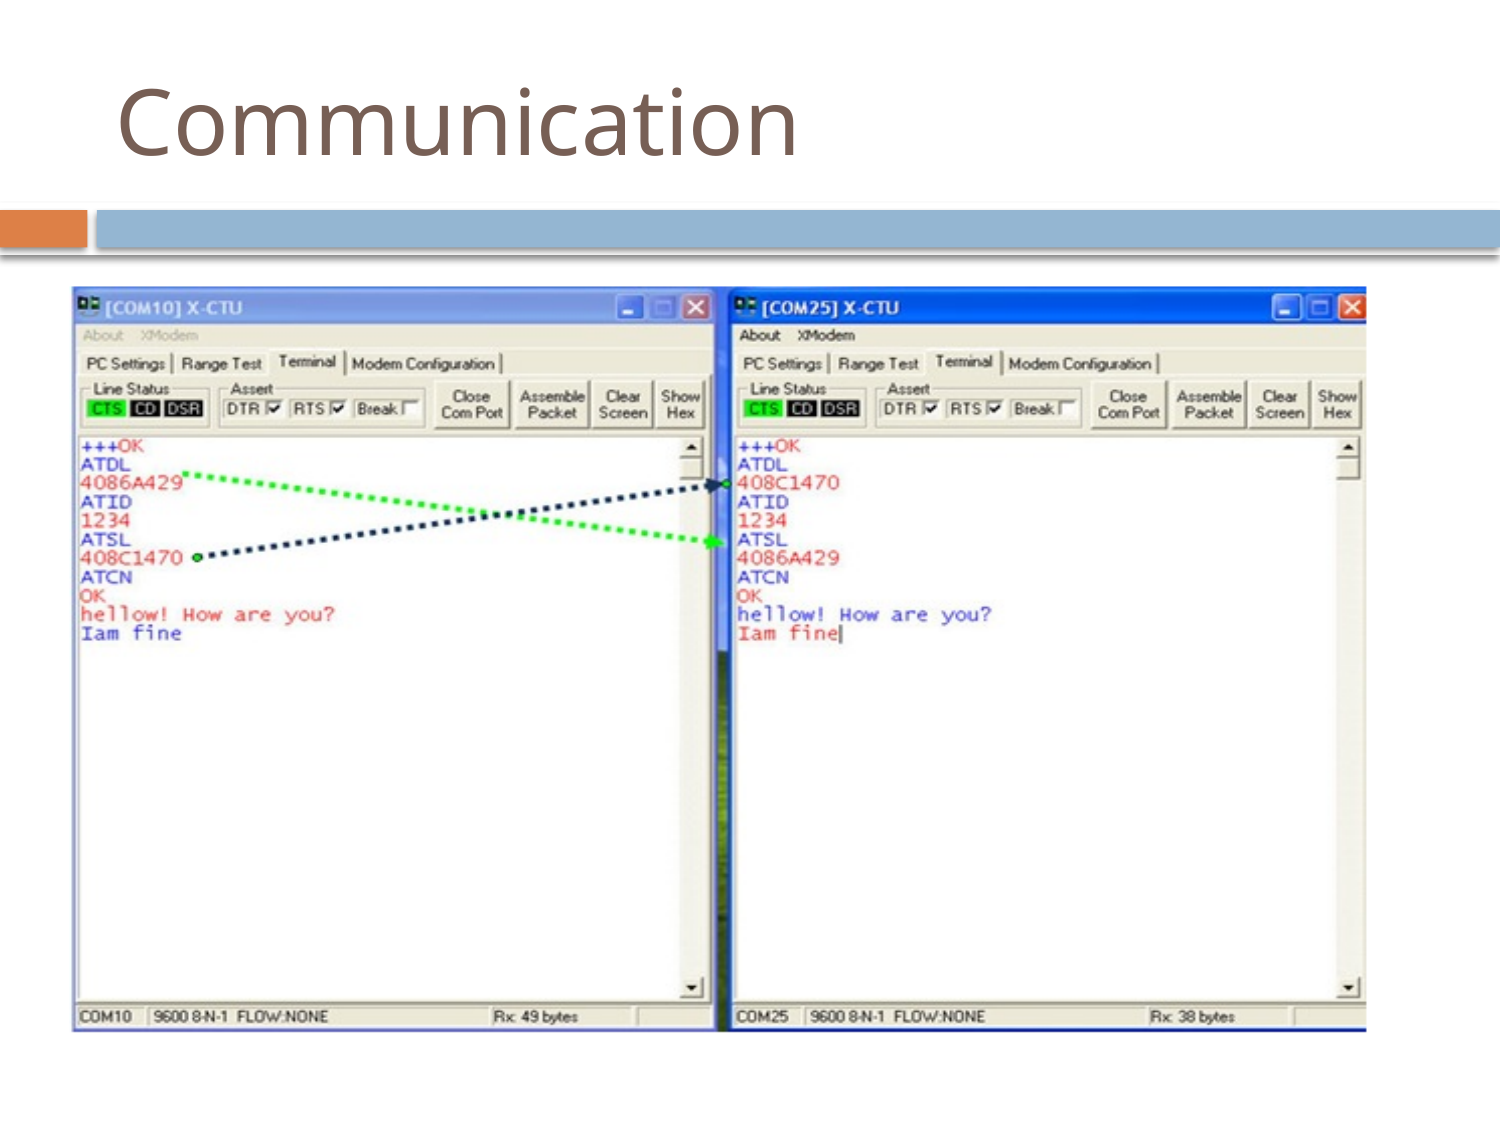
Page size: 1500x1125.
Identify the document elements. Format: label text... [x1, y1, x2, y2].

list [46, 269, 1395, 1044]
title Communication [100, 37, 1438, 200]
